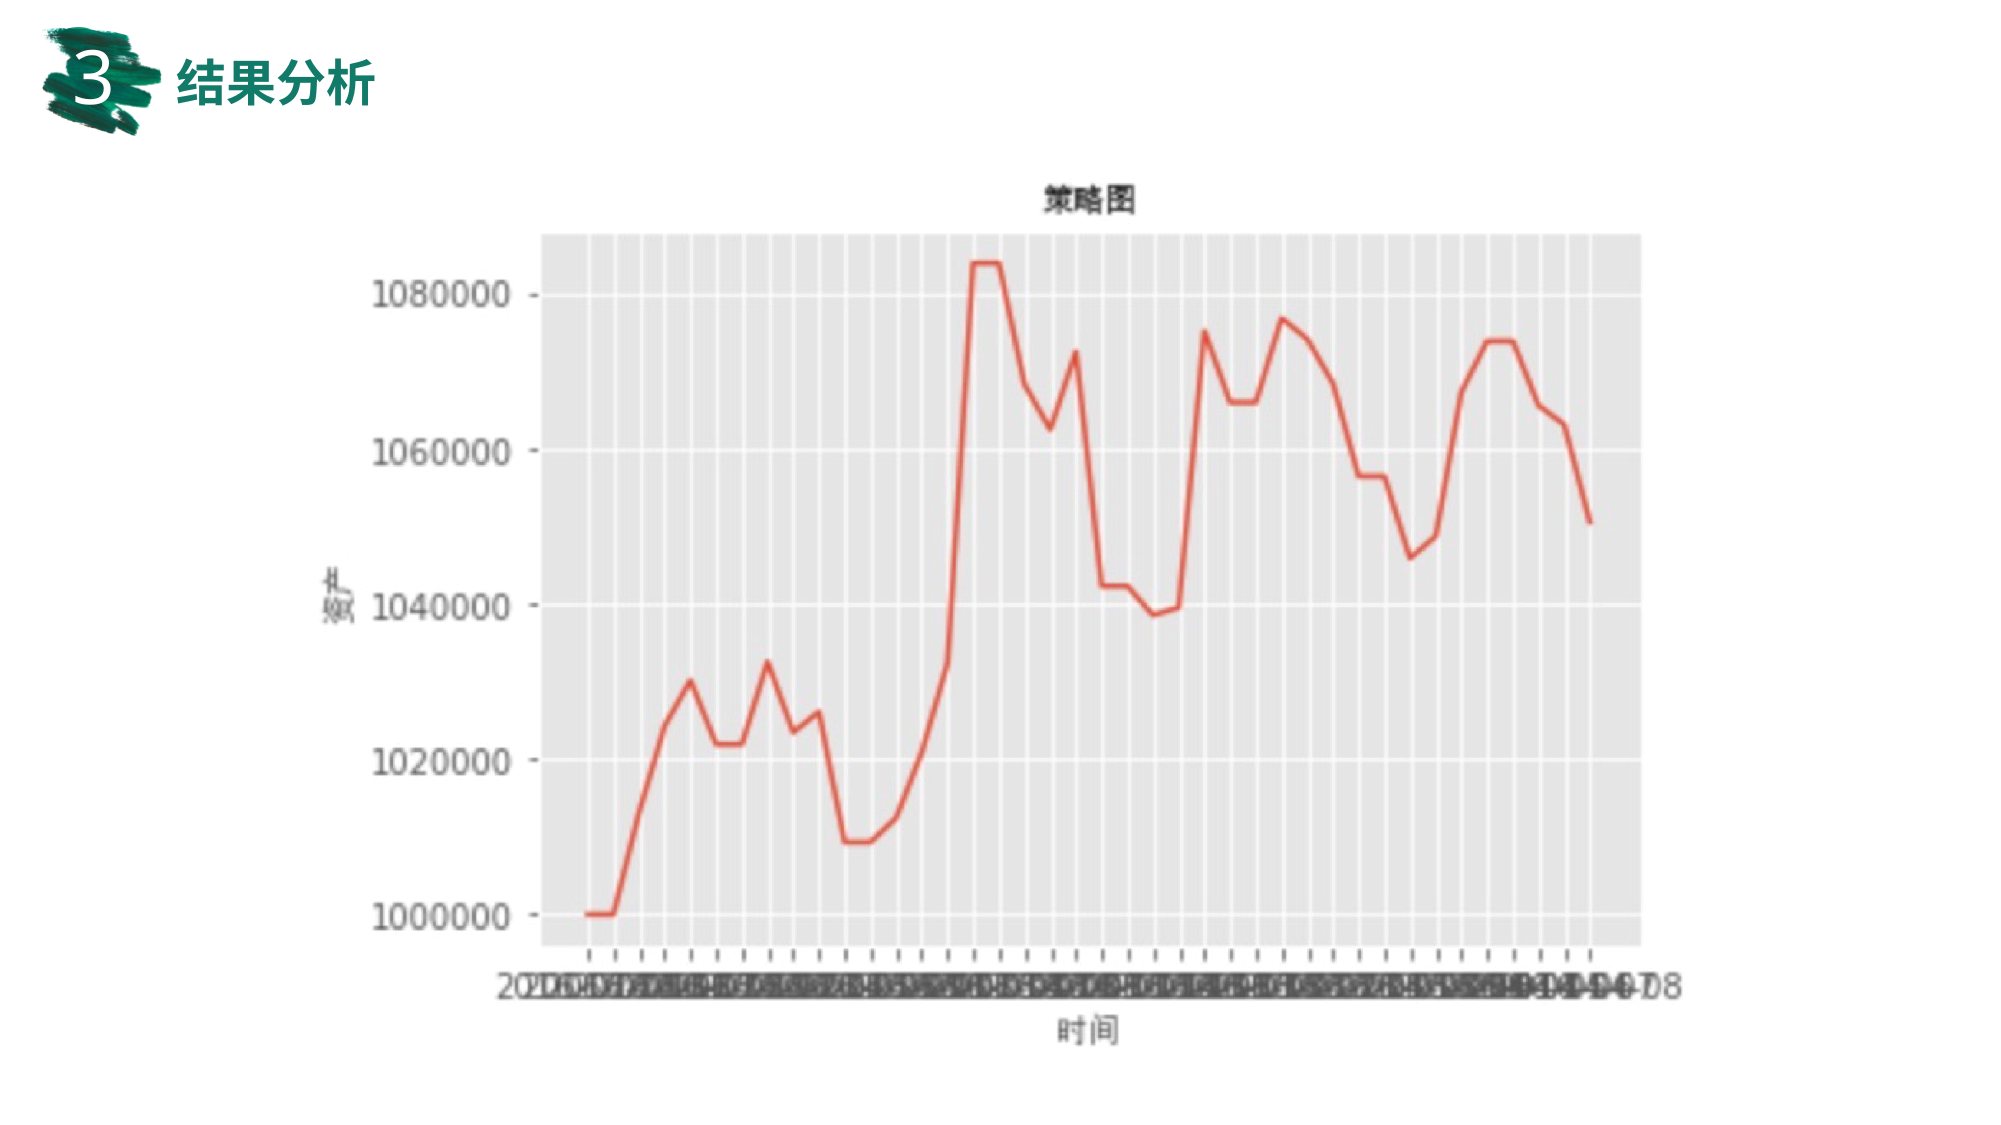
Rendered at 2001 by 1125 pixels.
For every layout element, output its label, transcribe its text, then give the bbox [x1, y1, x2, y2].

picture [42, 25, 163, 136]
text_box 结果分析 [168, 43, 533, 119]
picture [192, 135, 1767, 1061]
